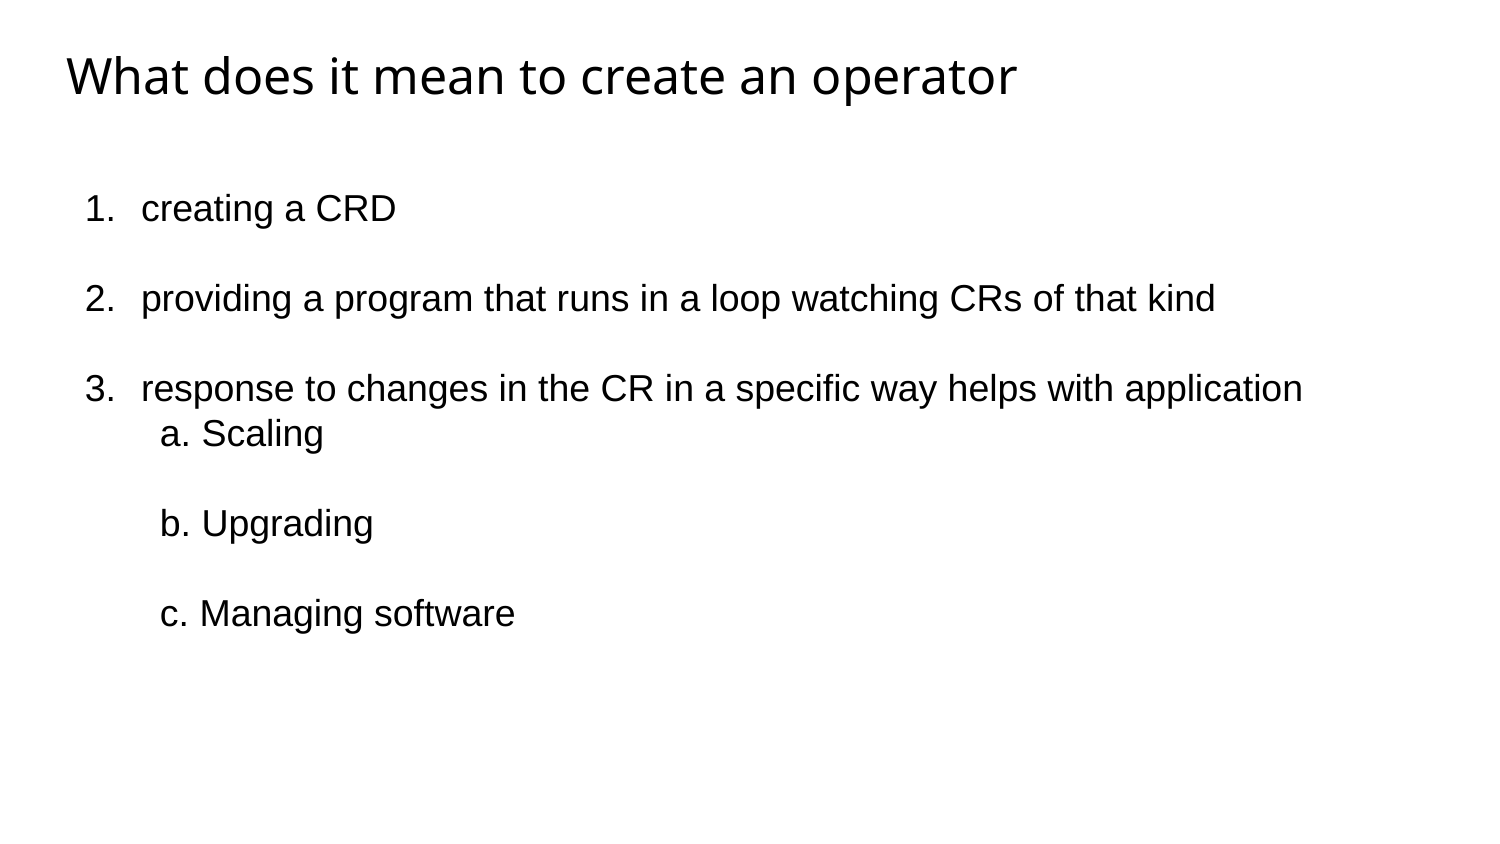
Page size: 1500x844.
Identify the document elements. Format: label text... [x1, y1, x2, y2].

list creating a CRD providing a program that runs in a loop watching CRs of that kind response to changes in the CR in a specific way helps with application a. Scaling b. Upgrading c. Managing software [51, 123, 1471, 829]
title What does it mean to create an operator [51, 29, 1449, 123]
